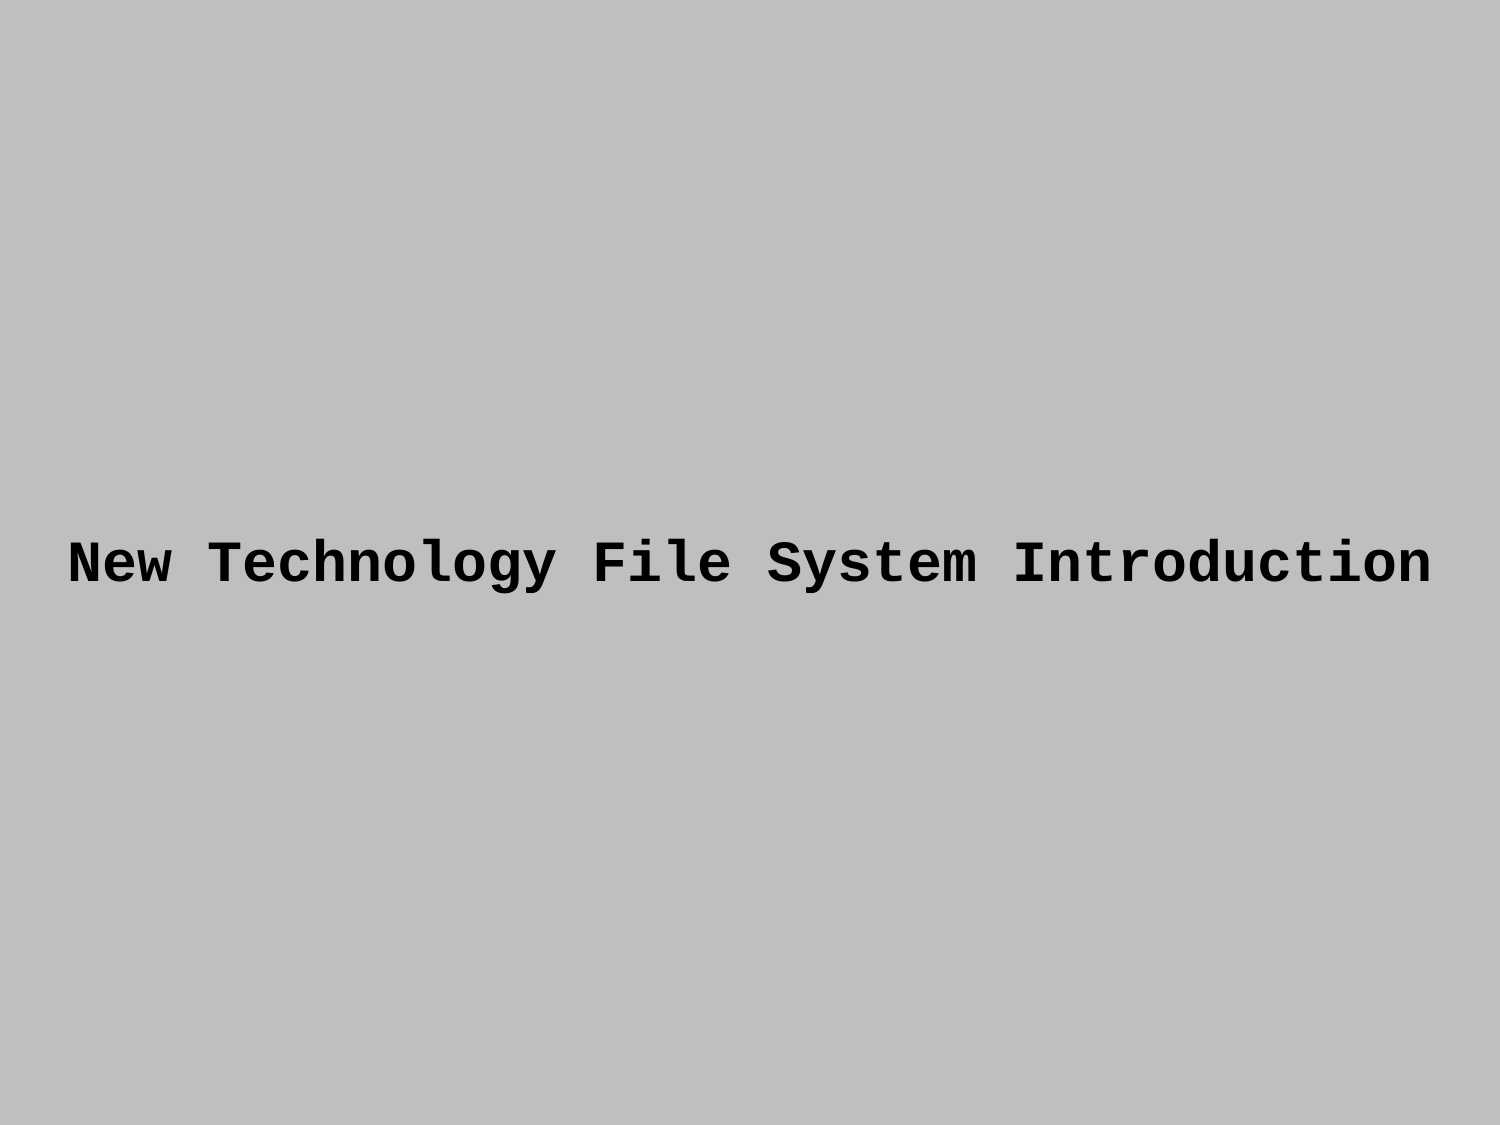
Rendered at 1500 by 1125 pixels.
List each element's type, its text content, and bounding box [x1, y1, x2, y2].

title New Technology File System Introduction [18, 452, 1482, 673]
